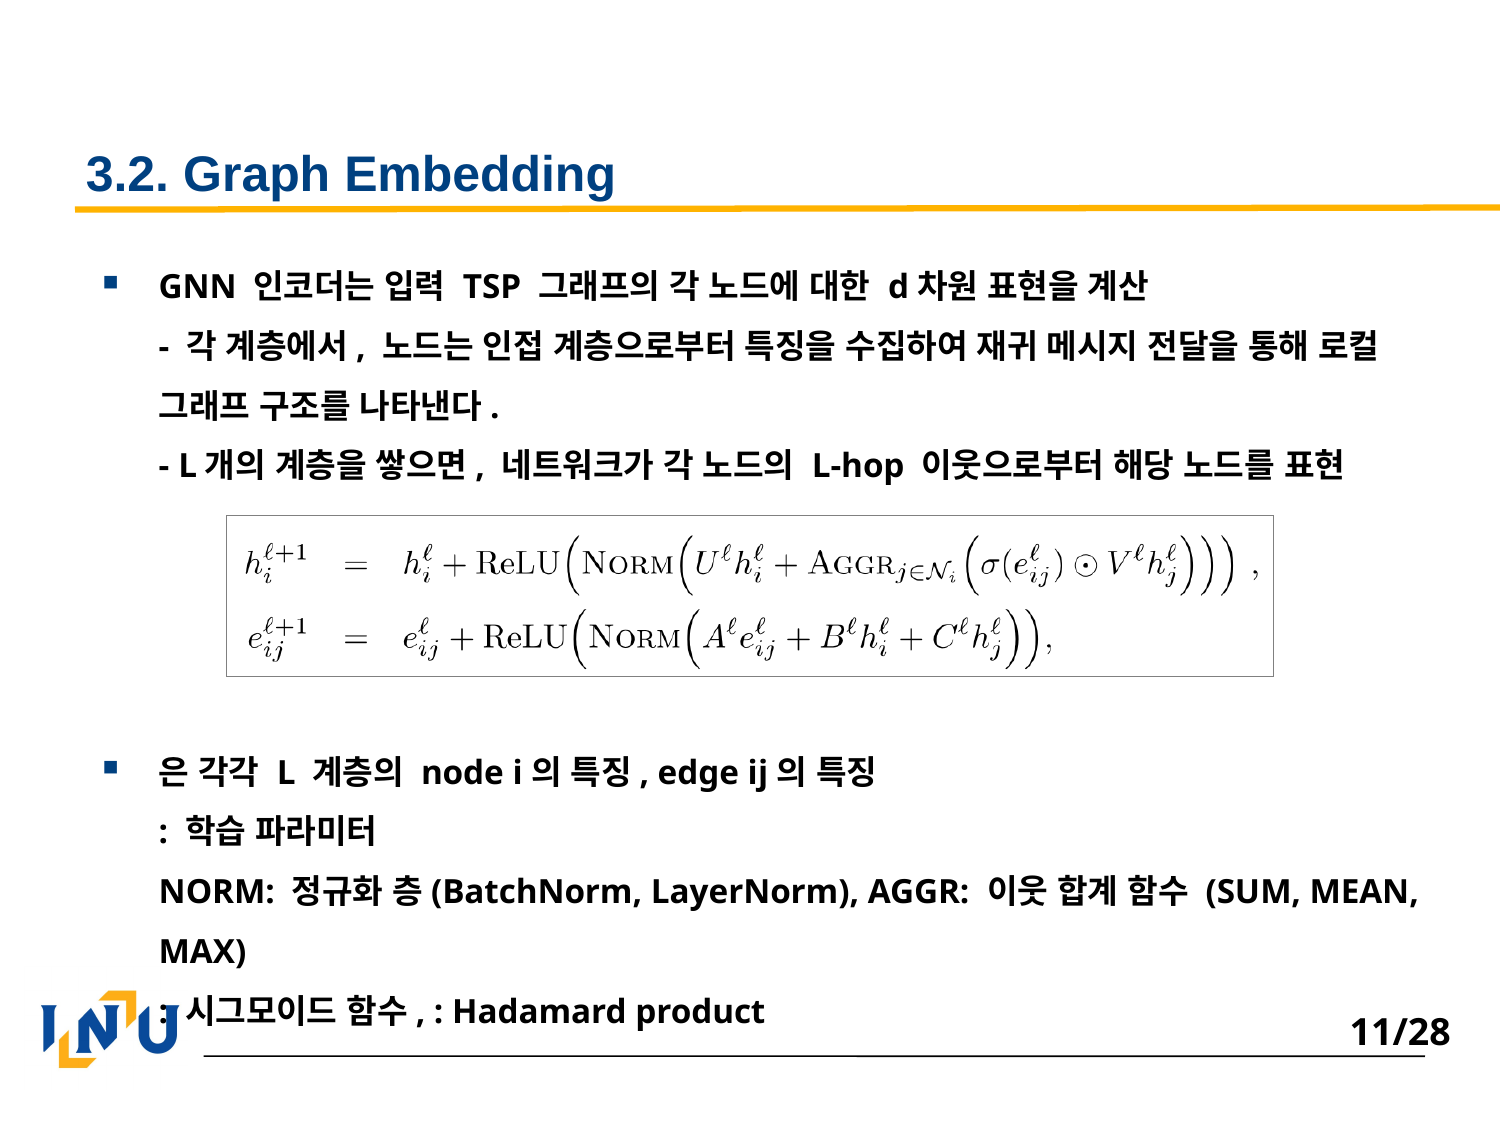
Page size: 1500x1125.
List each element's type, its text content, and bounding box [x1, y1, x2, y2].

picture [226, 514, 1274, 678]
picture [24, 966, 188, 1090]
title 3.2. Graph Embedding [70, 119, 1306, 210]
